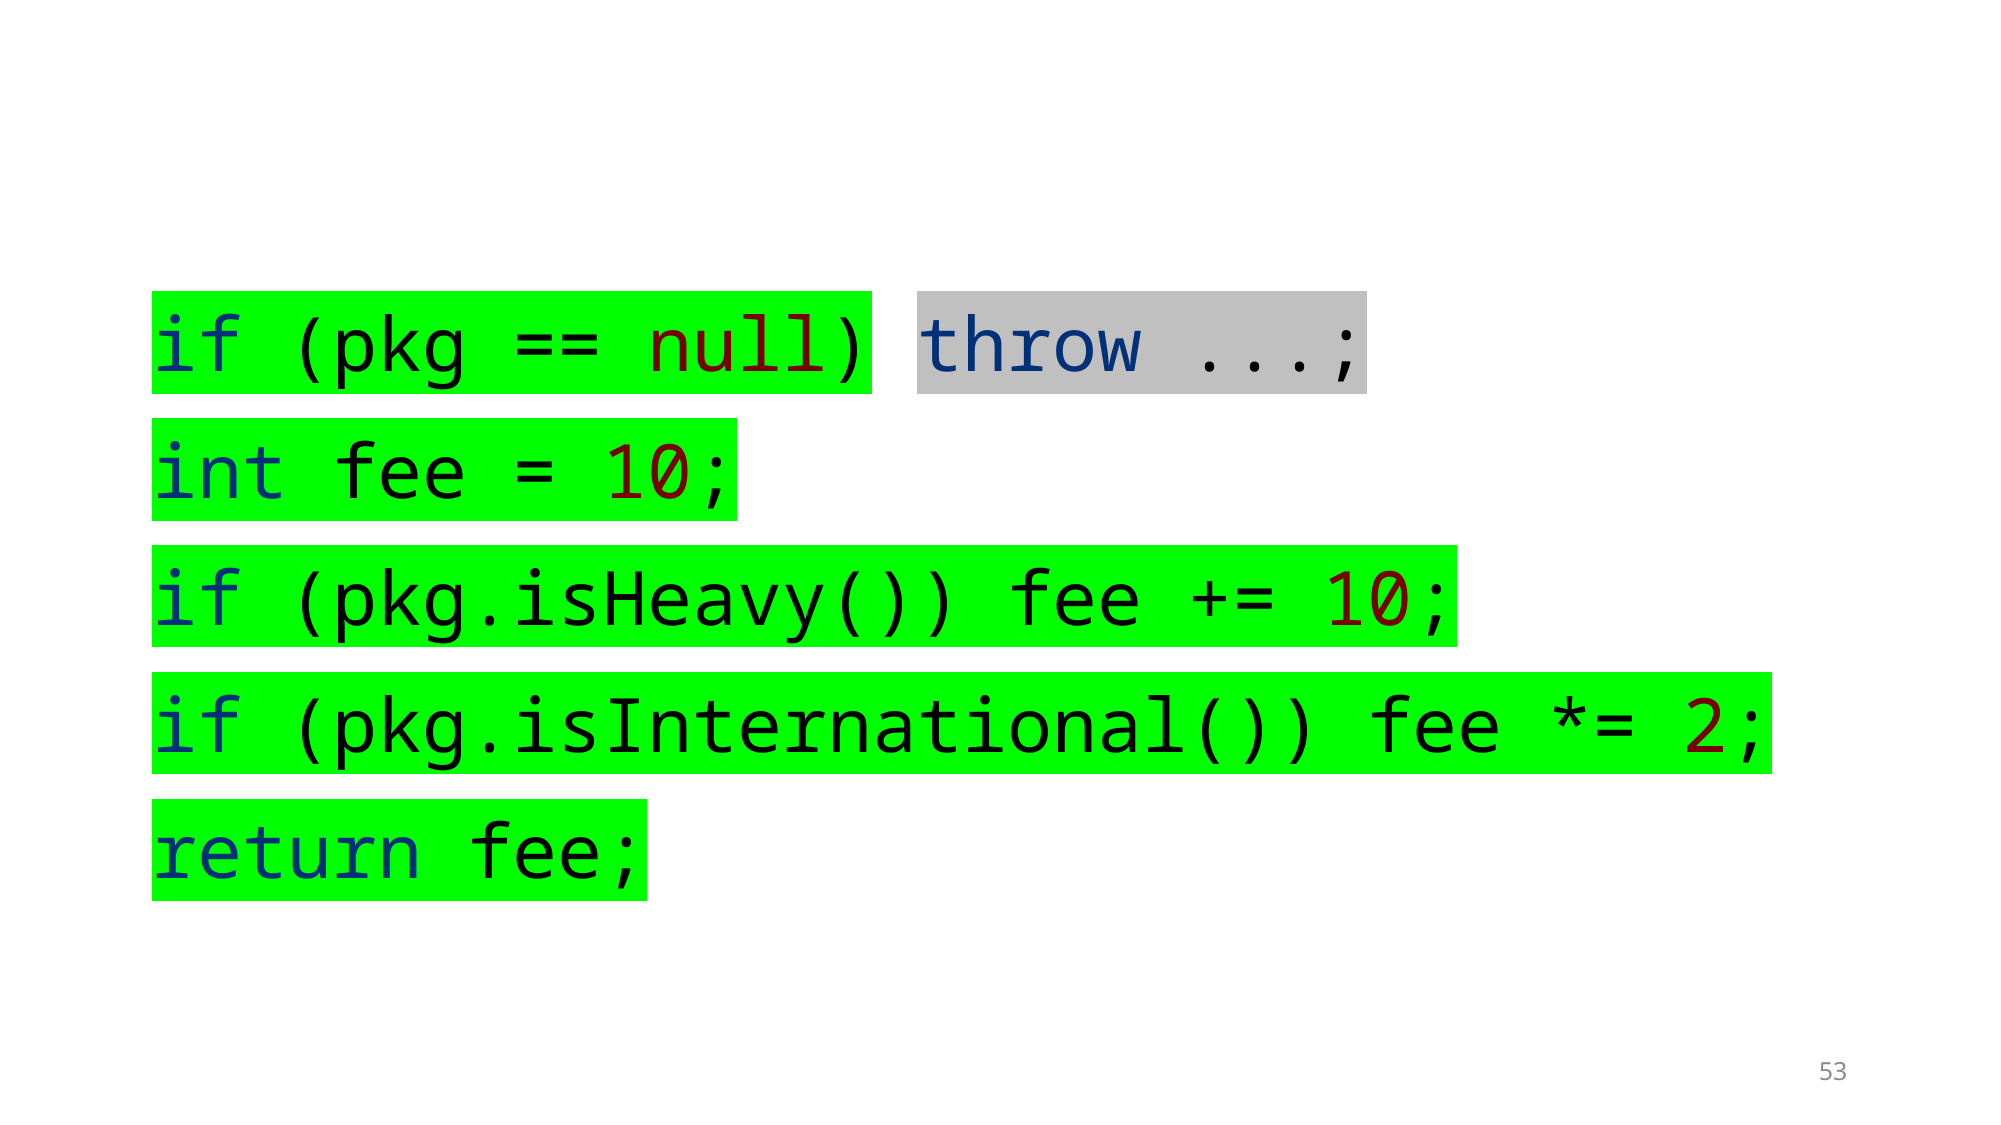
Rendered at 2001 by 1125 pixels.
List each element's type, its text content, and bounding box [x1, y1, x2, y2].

list if (pkg == null) throw ...; int fee = 10; if (pkg.isHeavy()) fee += 10; if (pkg.isInternational()) fee *= 2; return fee; [137, 299, 1863, 1125]
slide_number 53 [1412, 1042, 1863, 1103]
